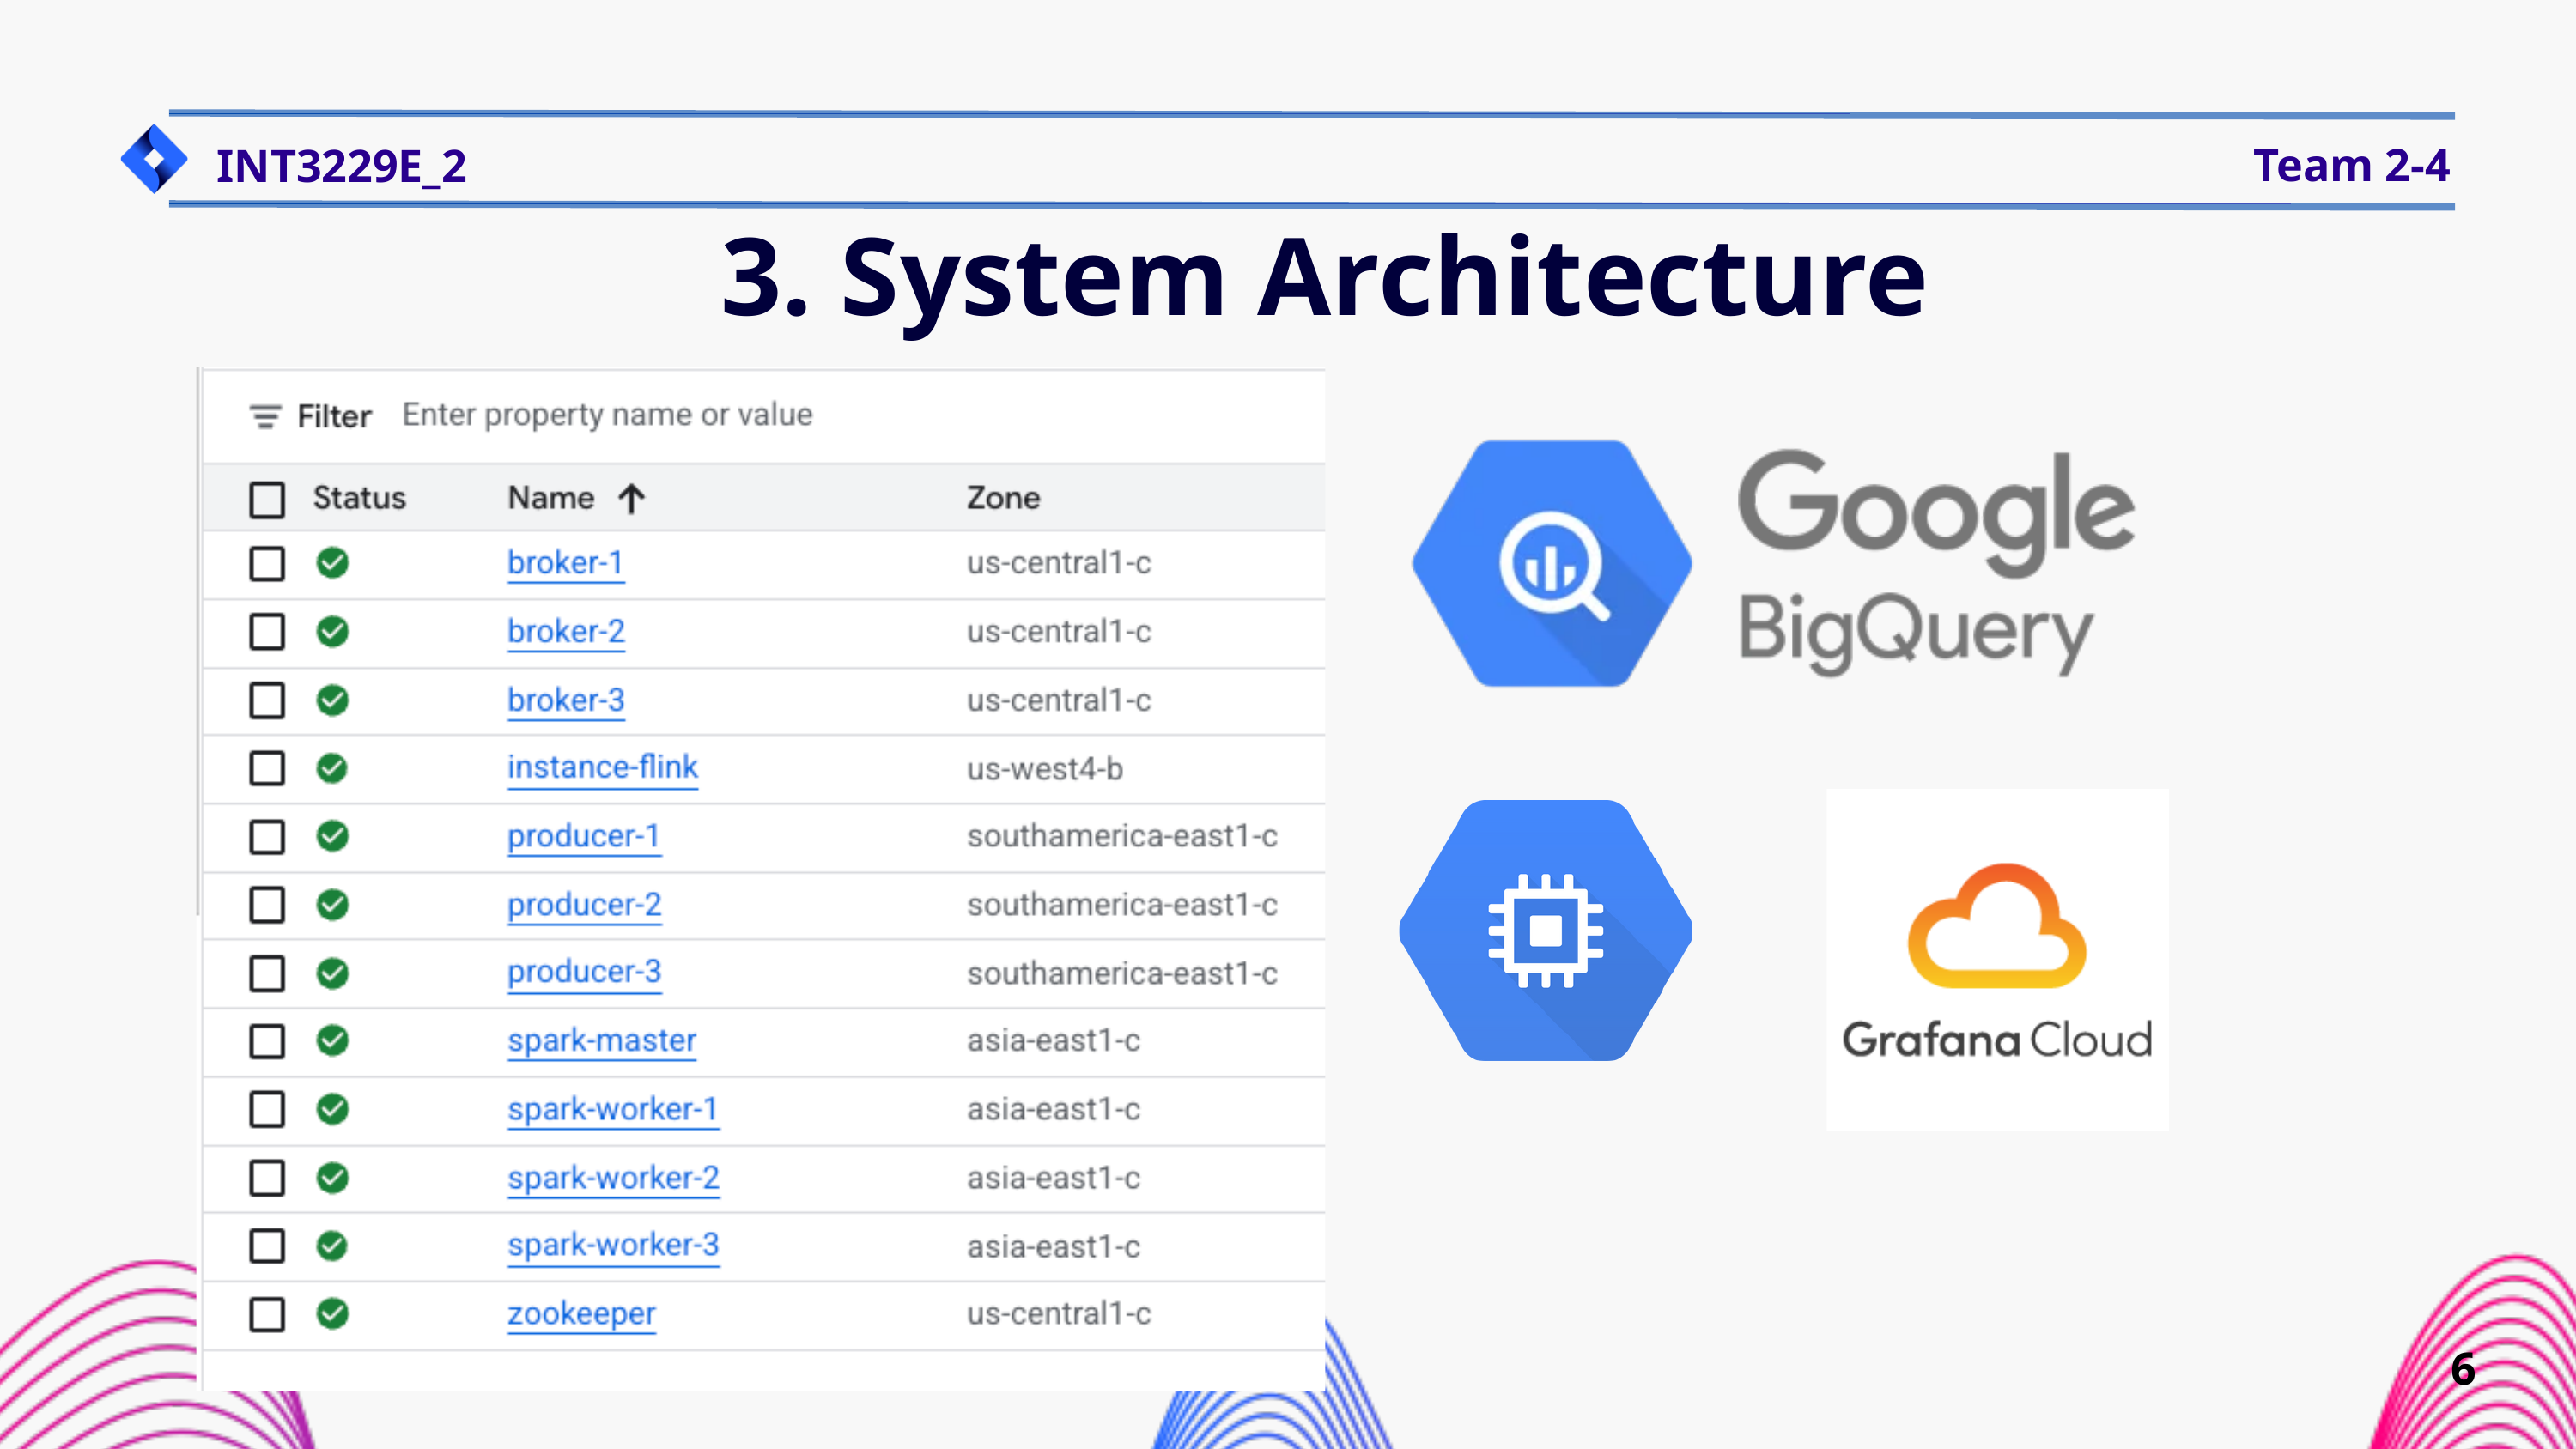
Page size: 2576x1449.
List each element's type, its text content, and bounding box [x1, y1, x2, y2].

text_box [1399, 800, 1692, 1061]
text_box 3. System Architecture [255, 220, 2395, 337]
text_box [1826, 789, 2169, 1131]
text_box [0, 1217, 2576, 1449]
text_box [196, 367, 1326, 1214]
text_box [120, 110, 2456, 210]
text_box [1213, 367, 2335, 760]
